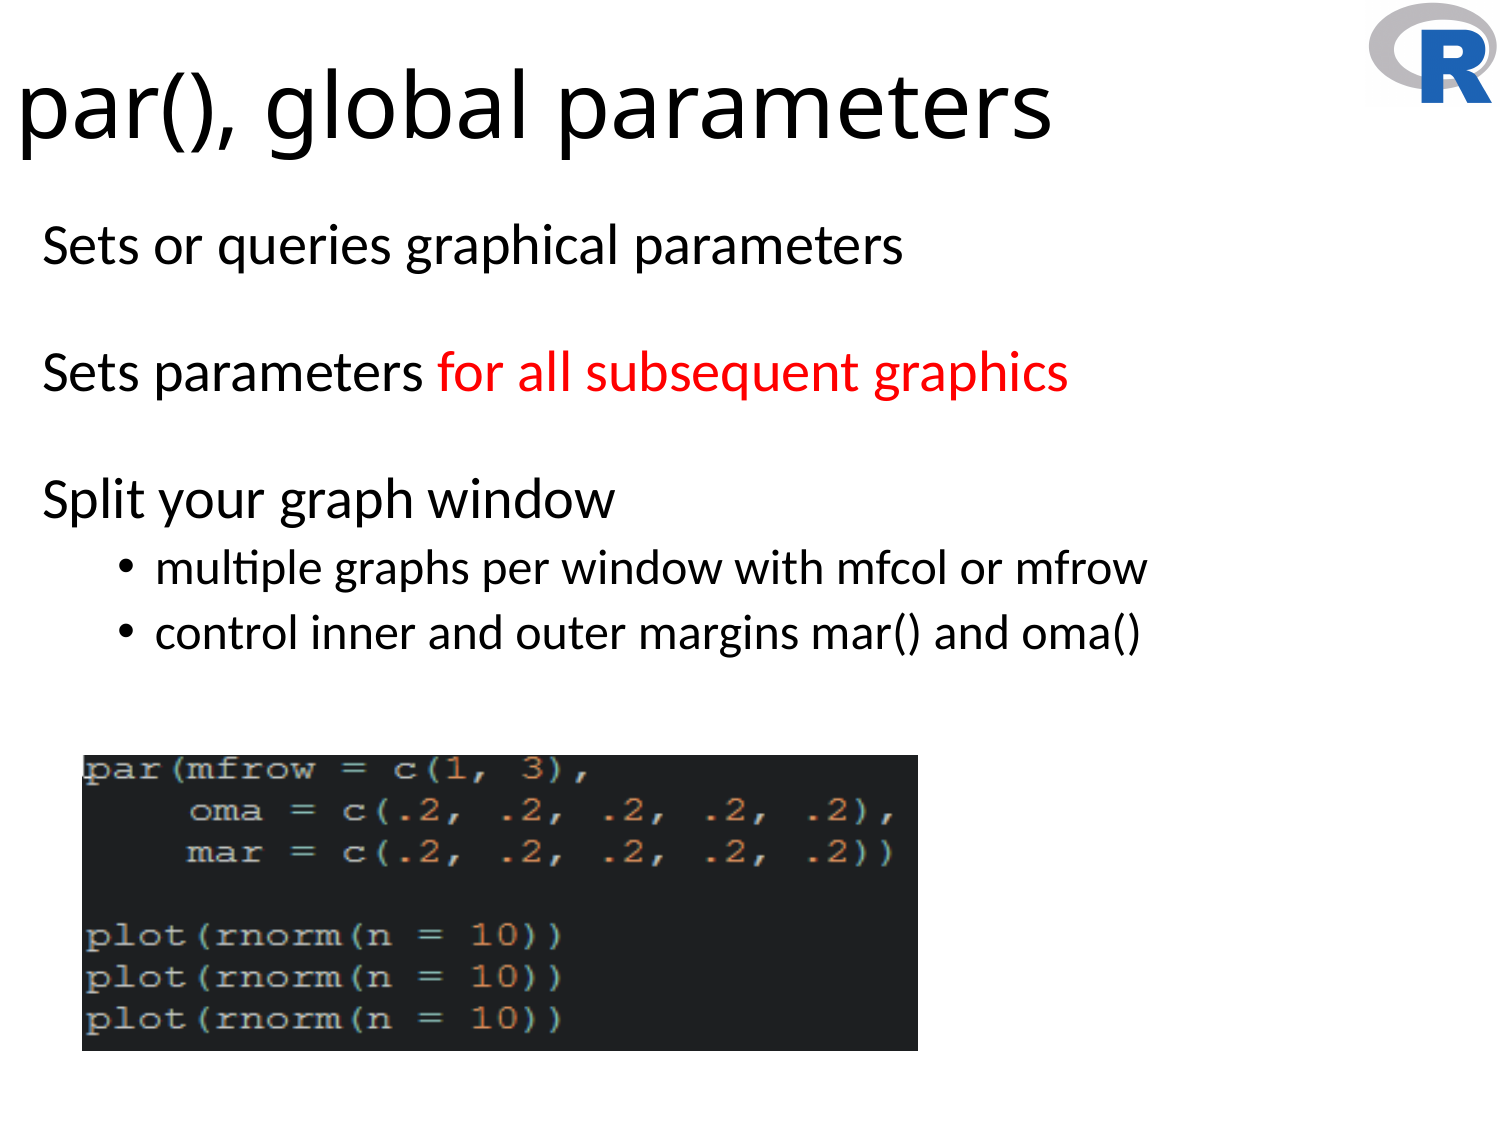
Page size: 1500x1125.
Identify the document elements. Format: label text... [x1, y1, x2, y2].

picture [1365, 0, 1500, 107]
title par(), global parameters [0, 0, 1397, 218]
picture [82, 755, 918, 1051]
list Sets or queries graphical parameters Sets parameters for all subsequent graphics Split your graph window multiple graphs per window with mfcol or mfrow control inner and outer margins mar() and oma() [27, 206, 1447, 921]
